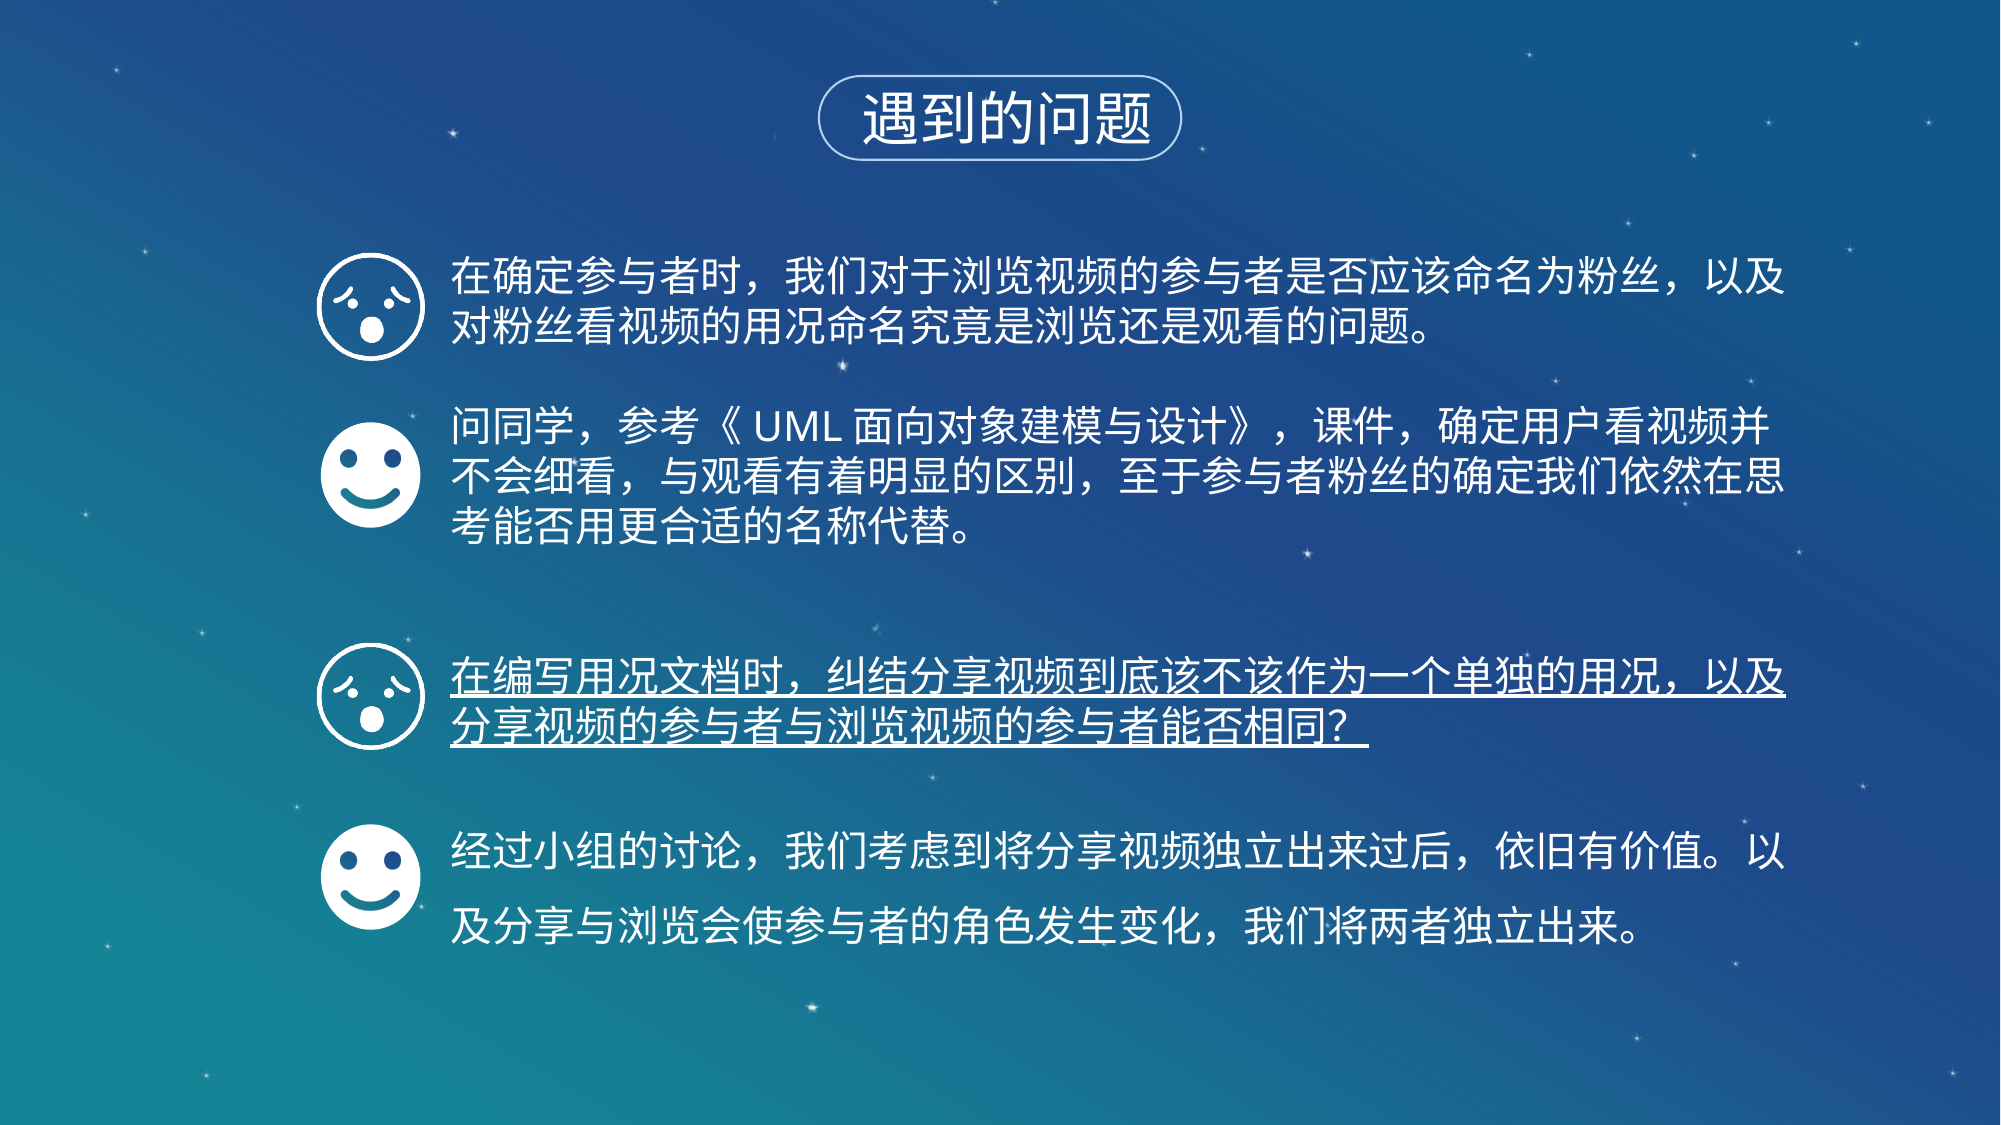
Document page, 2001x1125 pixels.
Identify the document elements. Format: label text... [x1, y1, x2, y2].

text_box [320, 824, 421, 930]
picture [0, 0, 2001, 1125]
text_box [320, 422, 421, 528]
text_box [818, 74, 1246, 160]
text_box 在确定参与者时，我们对于浏览视频的参与者是否应该命名为粉丝，以及对粉丝看视频的用况命名究竟是浏览还是观看的问题。 问同学，参考《UML面向对象建模与设计》，课件，确定用户看视频并不会细看，与观看有着明显的区别，至于参与者粉丝的确定我们依然在思考能否用更合适的名称代替。 在编写用况文档时，纠结分享视频到底该不该作为一个单独的用况，以及 分享视频的参与者与浏览视频的参与者能否相同？ 经过小组的讨论，我们考虑到将分享视频独立出来过后，依旧有价值。以及分享与浏览会使参与者的角色发生变化，我们将两者独立出来。 [435, 241, 1815, 1007]
